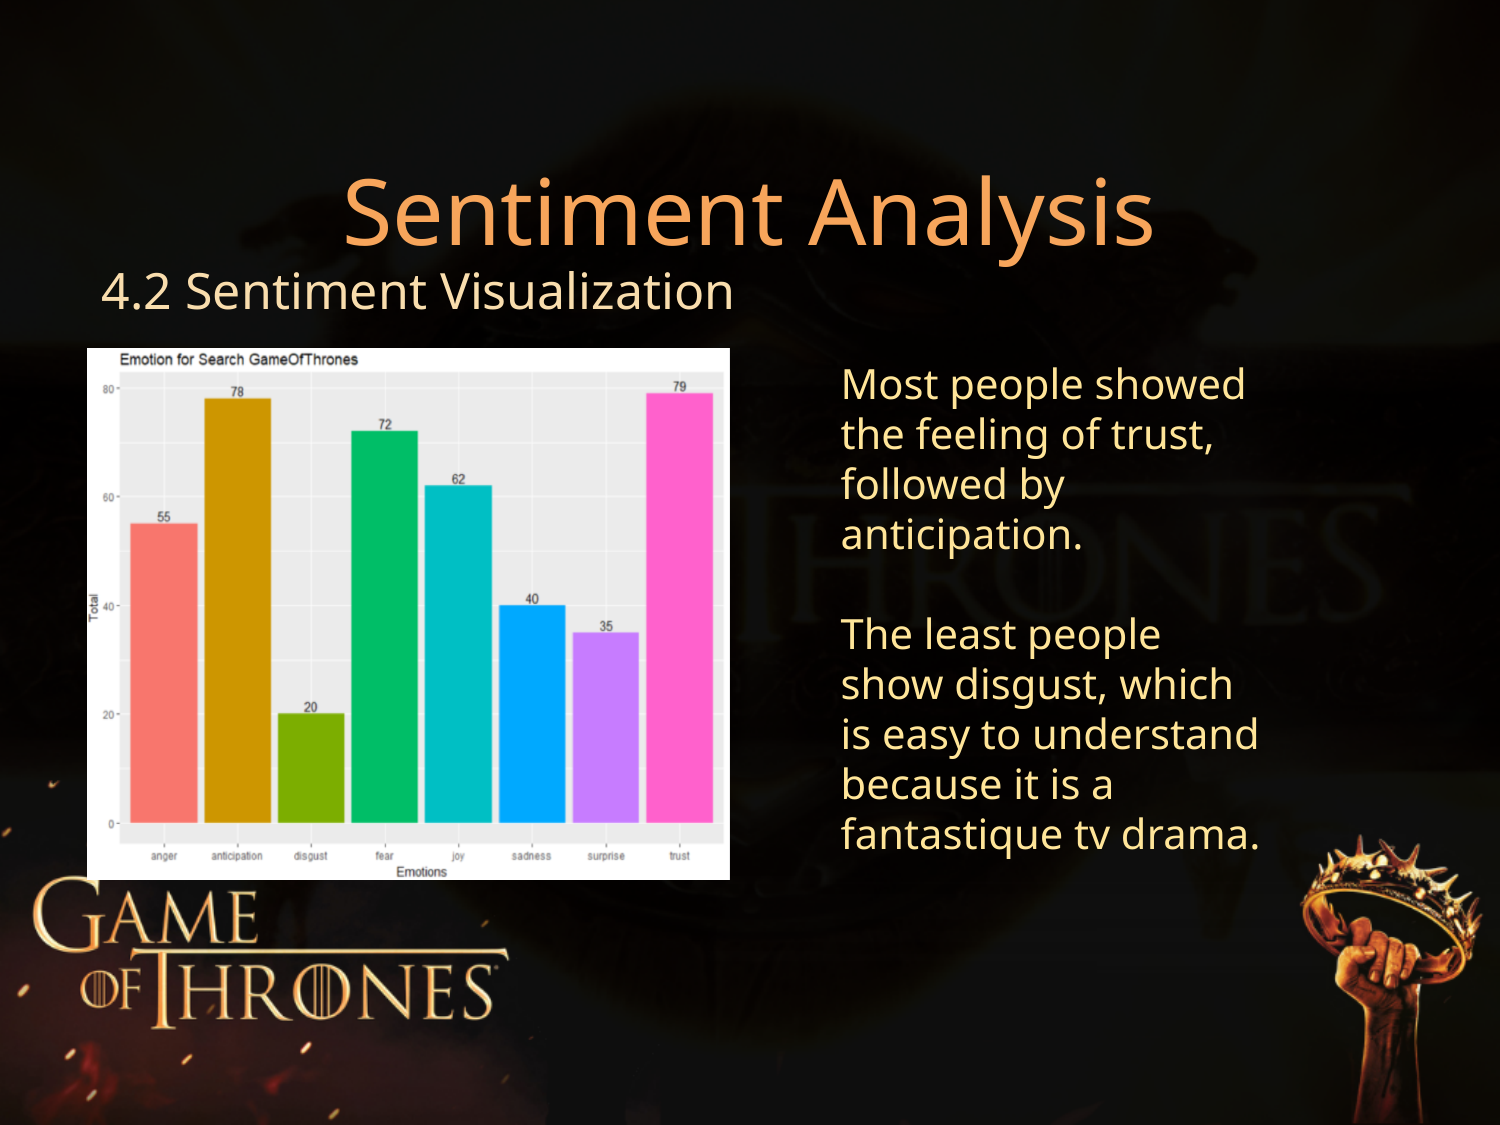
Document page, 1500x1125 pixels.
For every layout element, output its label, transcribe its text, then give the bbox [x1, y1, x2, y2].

text_box 4.2 Sentiment Visualization [86, 251, 837, 387]
picture [0, 0, 1500, 1125]
title Sentiment Analysis [103, 59, 1397, 278]
text_box Most people showed the feeling of trust, followed by anticipation. The least people show disgust, which is easy to understand because it is a fantastique tv drama. [825, 350, 1284, 916]
